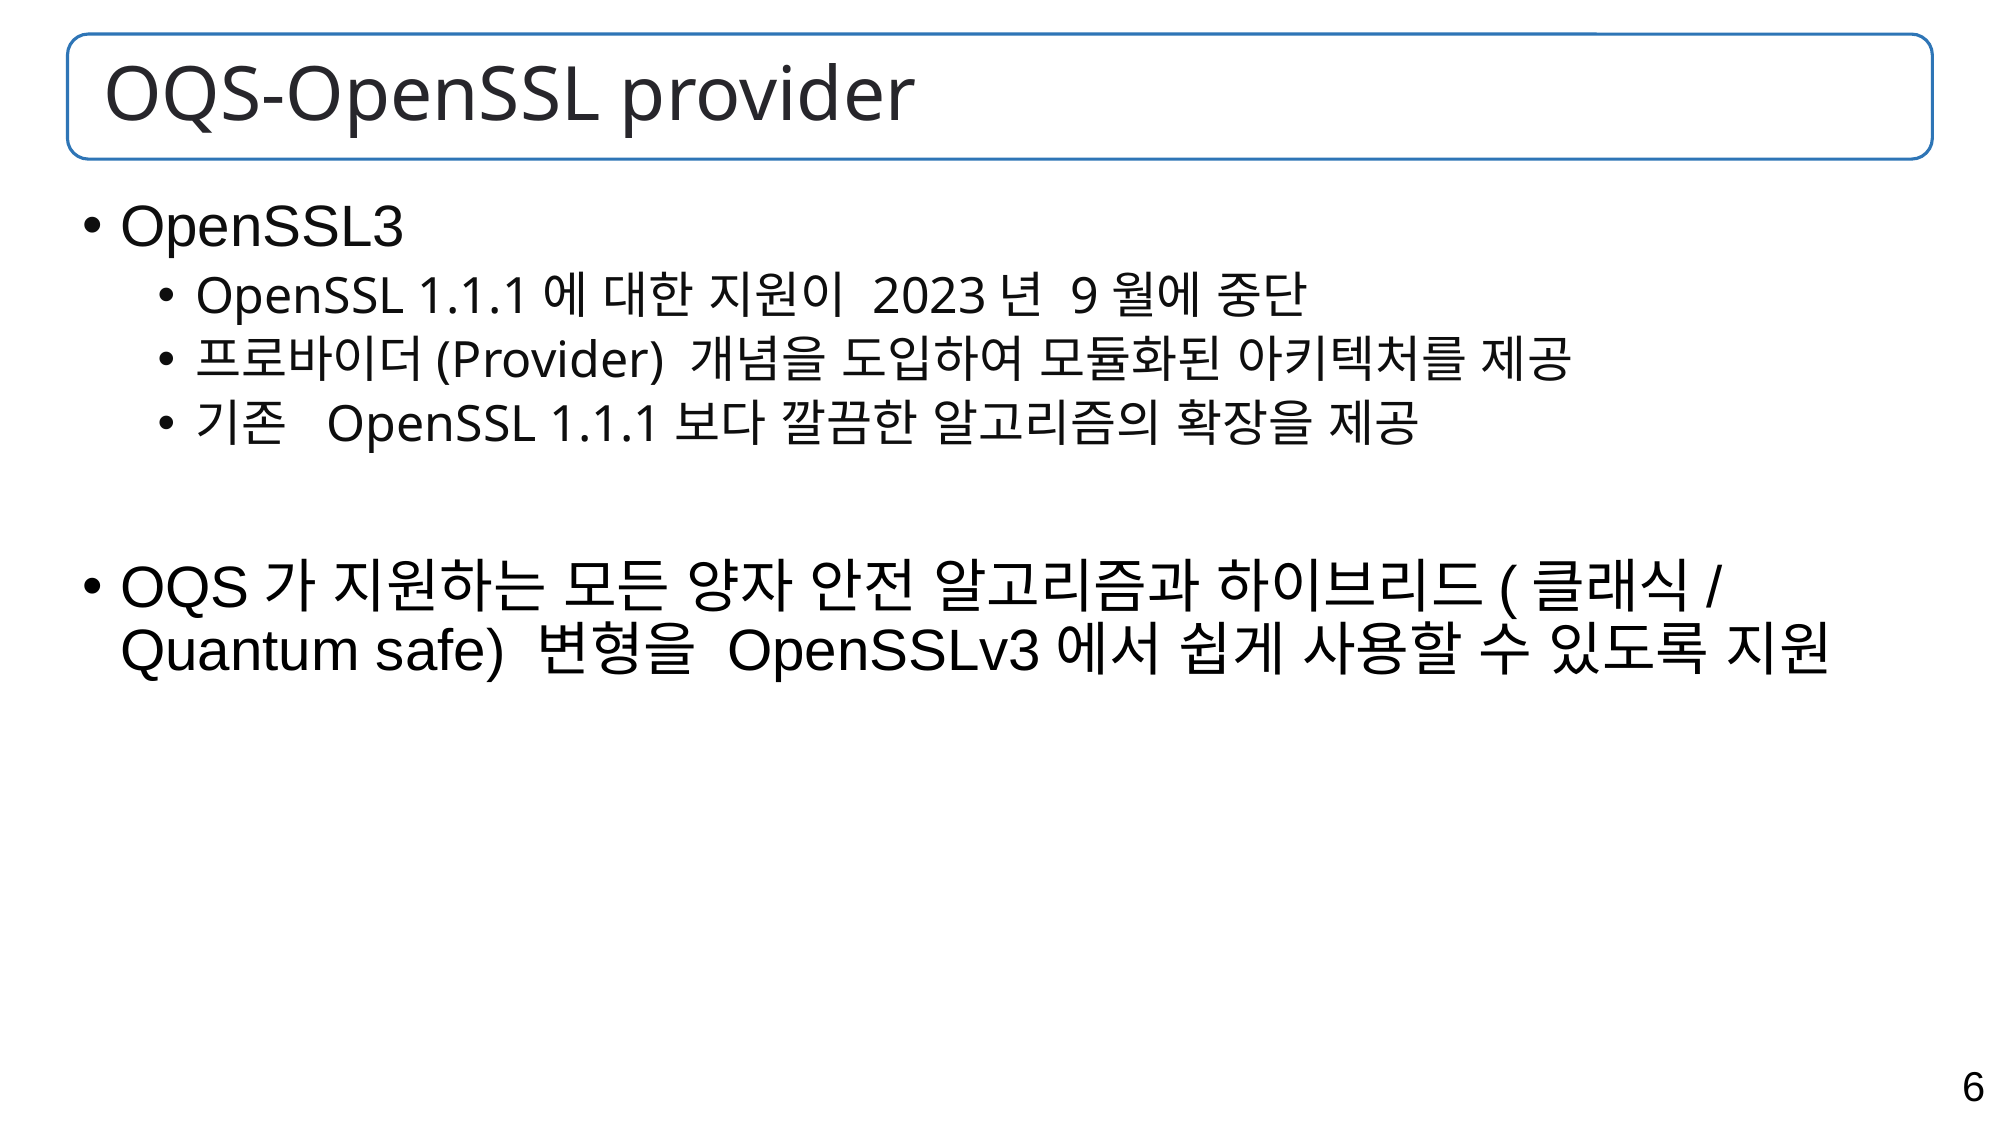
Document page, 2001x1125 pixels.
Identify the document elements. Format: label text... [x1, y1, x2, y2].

list OpenSSL3 OpenSSL 1.1.1에 대한 지원이 2023년 9월에 중단 프로바이더(Provider) 개념을 도입하여 모듈화된 아키텍처를 제공 기존 OpenSSL 1.1.1보다 깔끔한 알고리즘의 확장을 제공 OQS가 지원하는 모든 양자 안전 알고리즘과 하이브리드(클래식/Quantum safe) 변형을 OpenSSLv3에서 쉽게 사용할 수 있도록 지원 [67, 189, 1933, 1109]
title OQS-OpenSSL provider [67, 34, 1933, 160]
